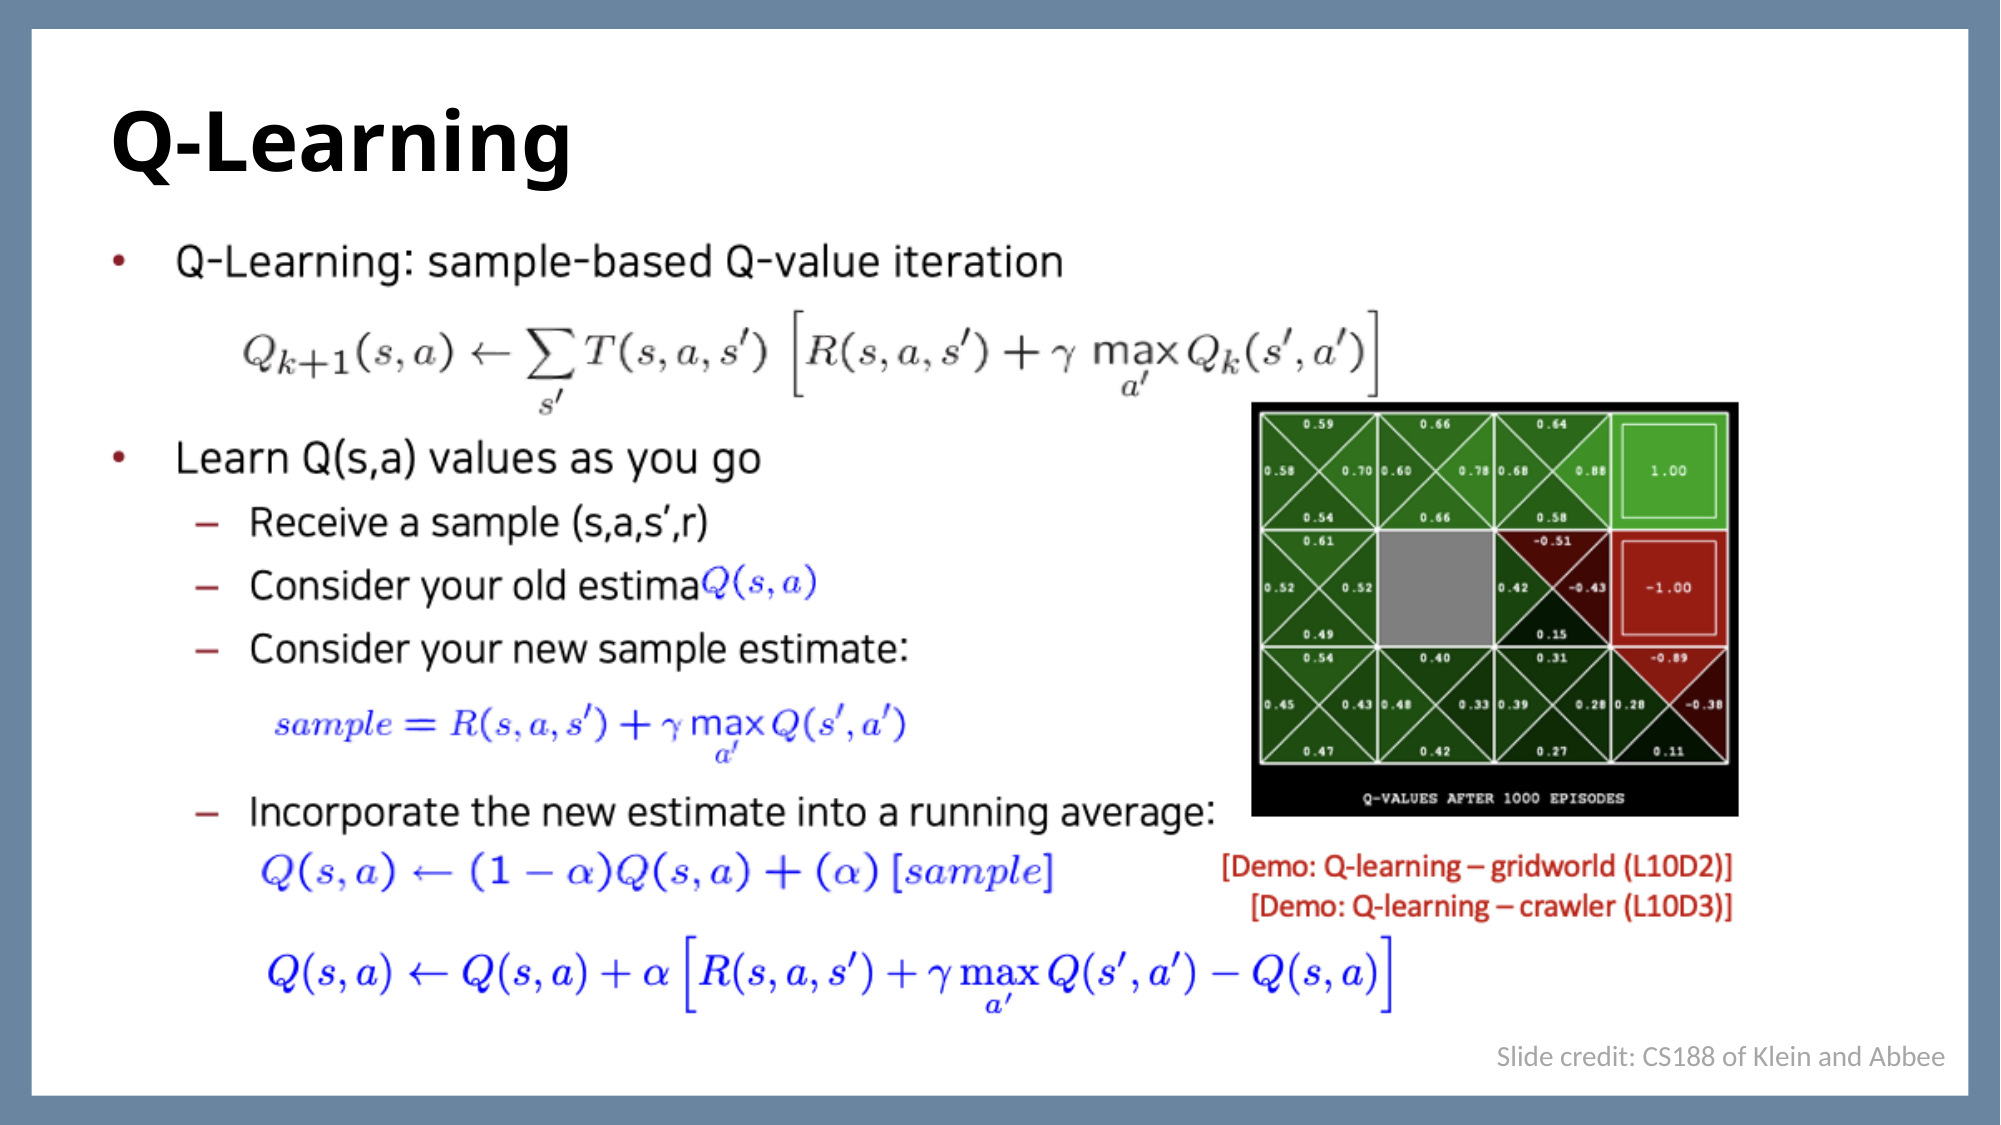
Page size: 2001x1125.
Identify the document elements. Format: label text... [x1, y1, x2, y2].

text_box [77, 68, 688, 186]
text_box Slide credit: CS188 of Klein and Abbee [1482, 1029, 1961, 1080]
text_box Q-Learning [94, 69, 1177, 198]
picture [94, 231, 1754, 1030]
